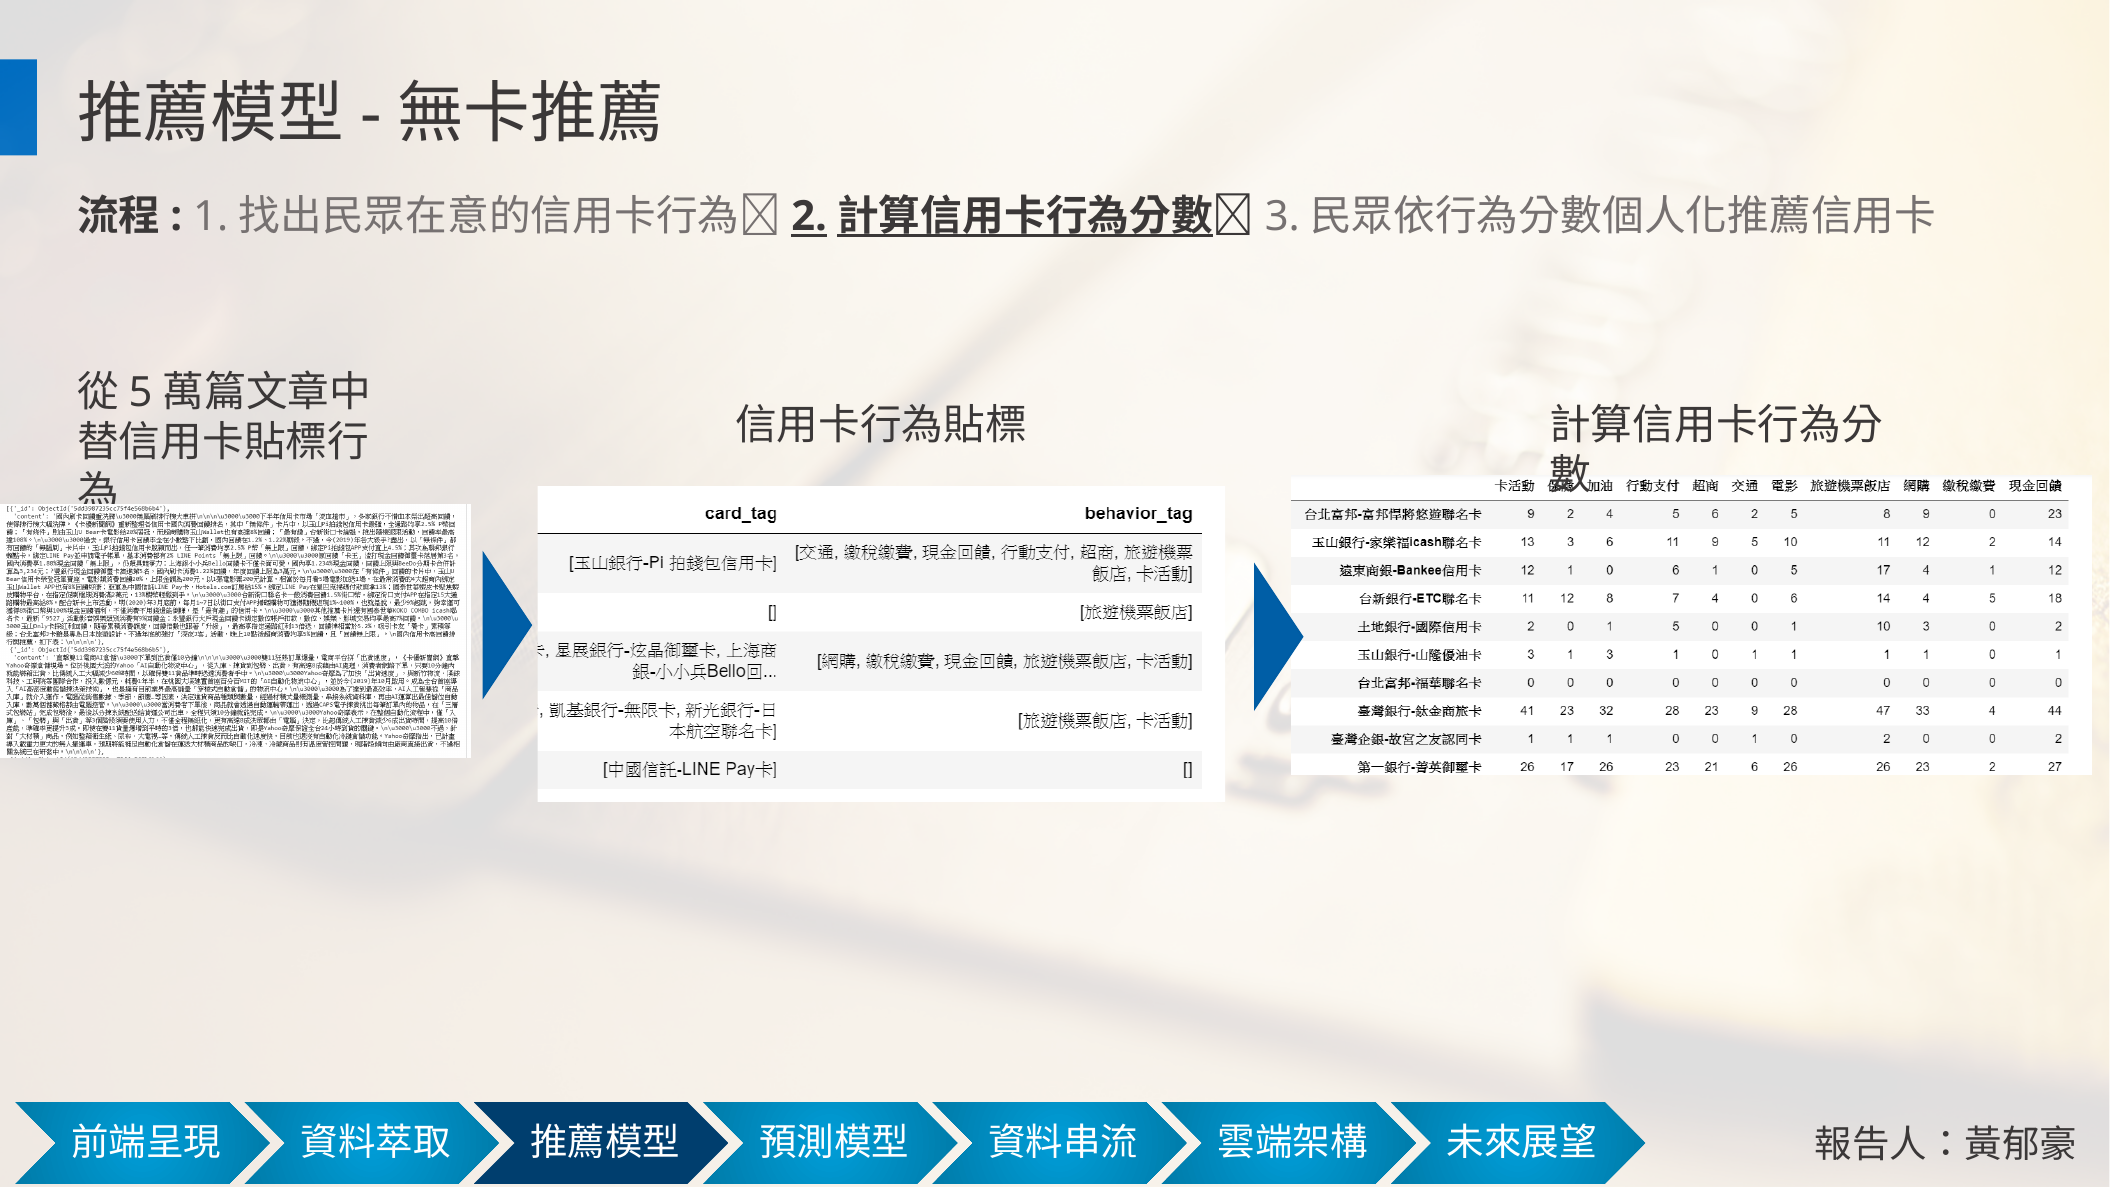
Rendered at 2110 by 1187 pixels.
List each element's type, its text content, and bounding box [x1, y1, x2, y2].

picture [0, 504, 471, 758]
text_box 報告人：黃郁豪 [1798, 1112, 2095, 1174]
picture [537, 486, 1226, 802]
picture [1291, 475, 2092, 775]
text_box 信用卡行為貼標 [719, 390, 1044, 457]
text_box 推薦模型-無卡推薦 [61, 61, 913, 158]
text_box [15, 1101, 1646, 1184]
text_box [482, 550, 533, 700]
text_box 流程: 1.找出民眾在意的信用卡行為2.計算信用卡行為分數3.民眾依行為分數個人化推薦信用卡 [61, 181, 2000, 247]
text_box [1254, 562, 1291, 712]
text_box 計算信用卡行為分數 [1533, 390, 1940, 475]
text_box 從5萬篇文章中替信用卡貼標行為 [61, 356, 414, 504]
